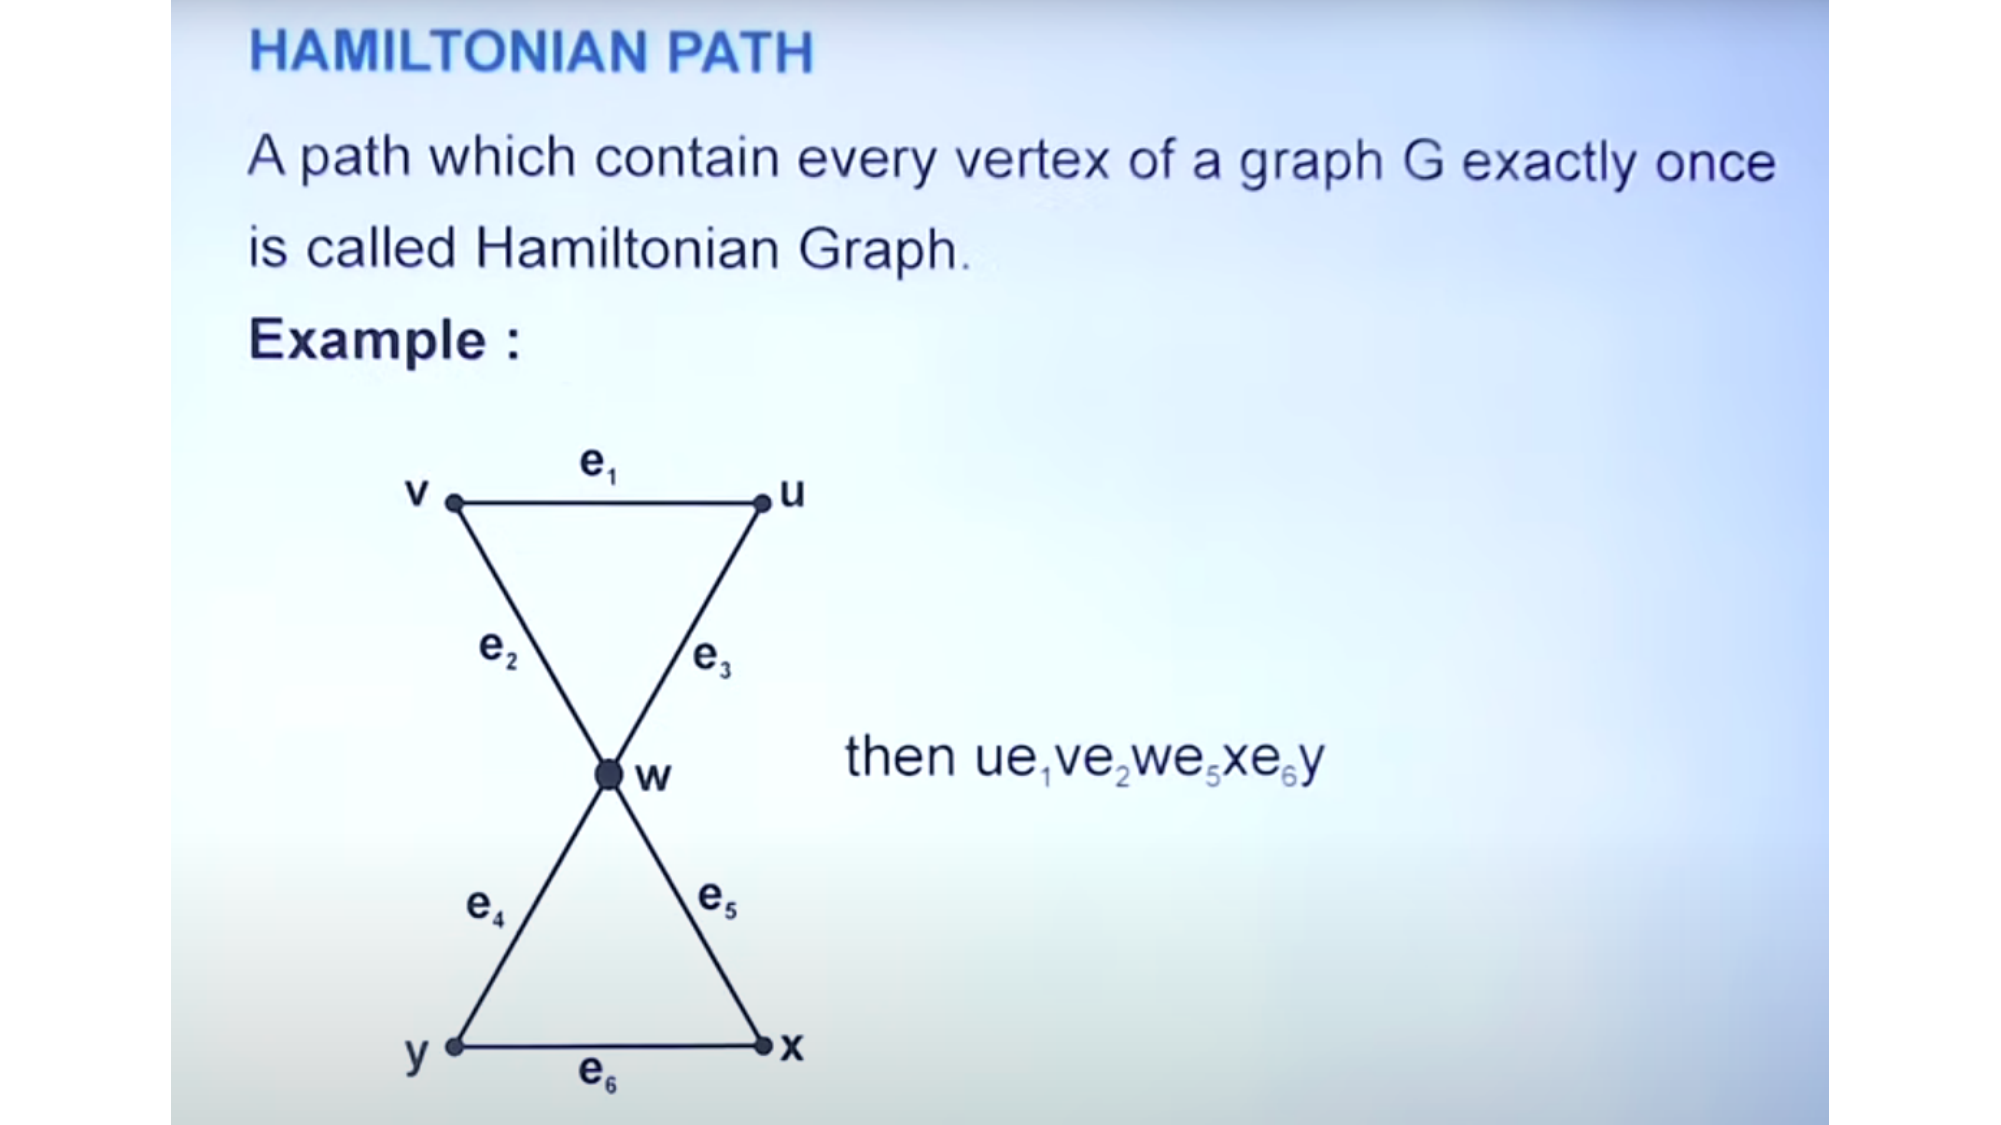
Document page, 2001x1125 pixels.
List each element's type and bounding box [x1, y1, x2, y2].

picture [171, 0, 1829, 1125]
